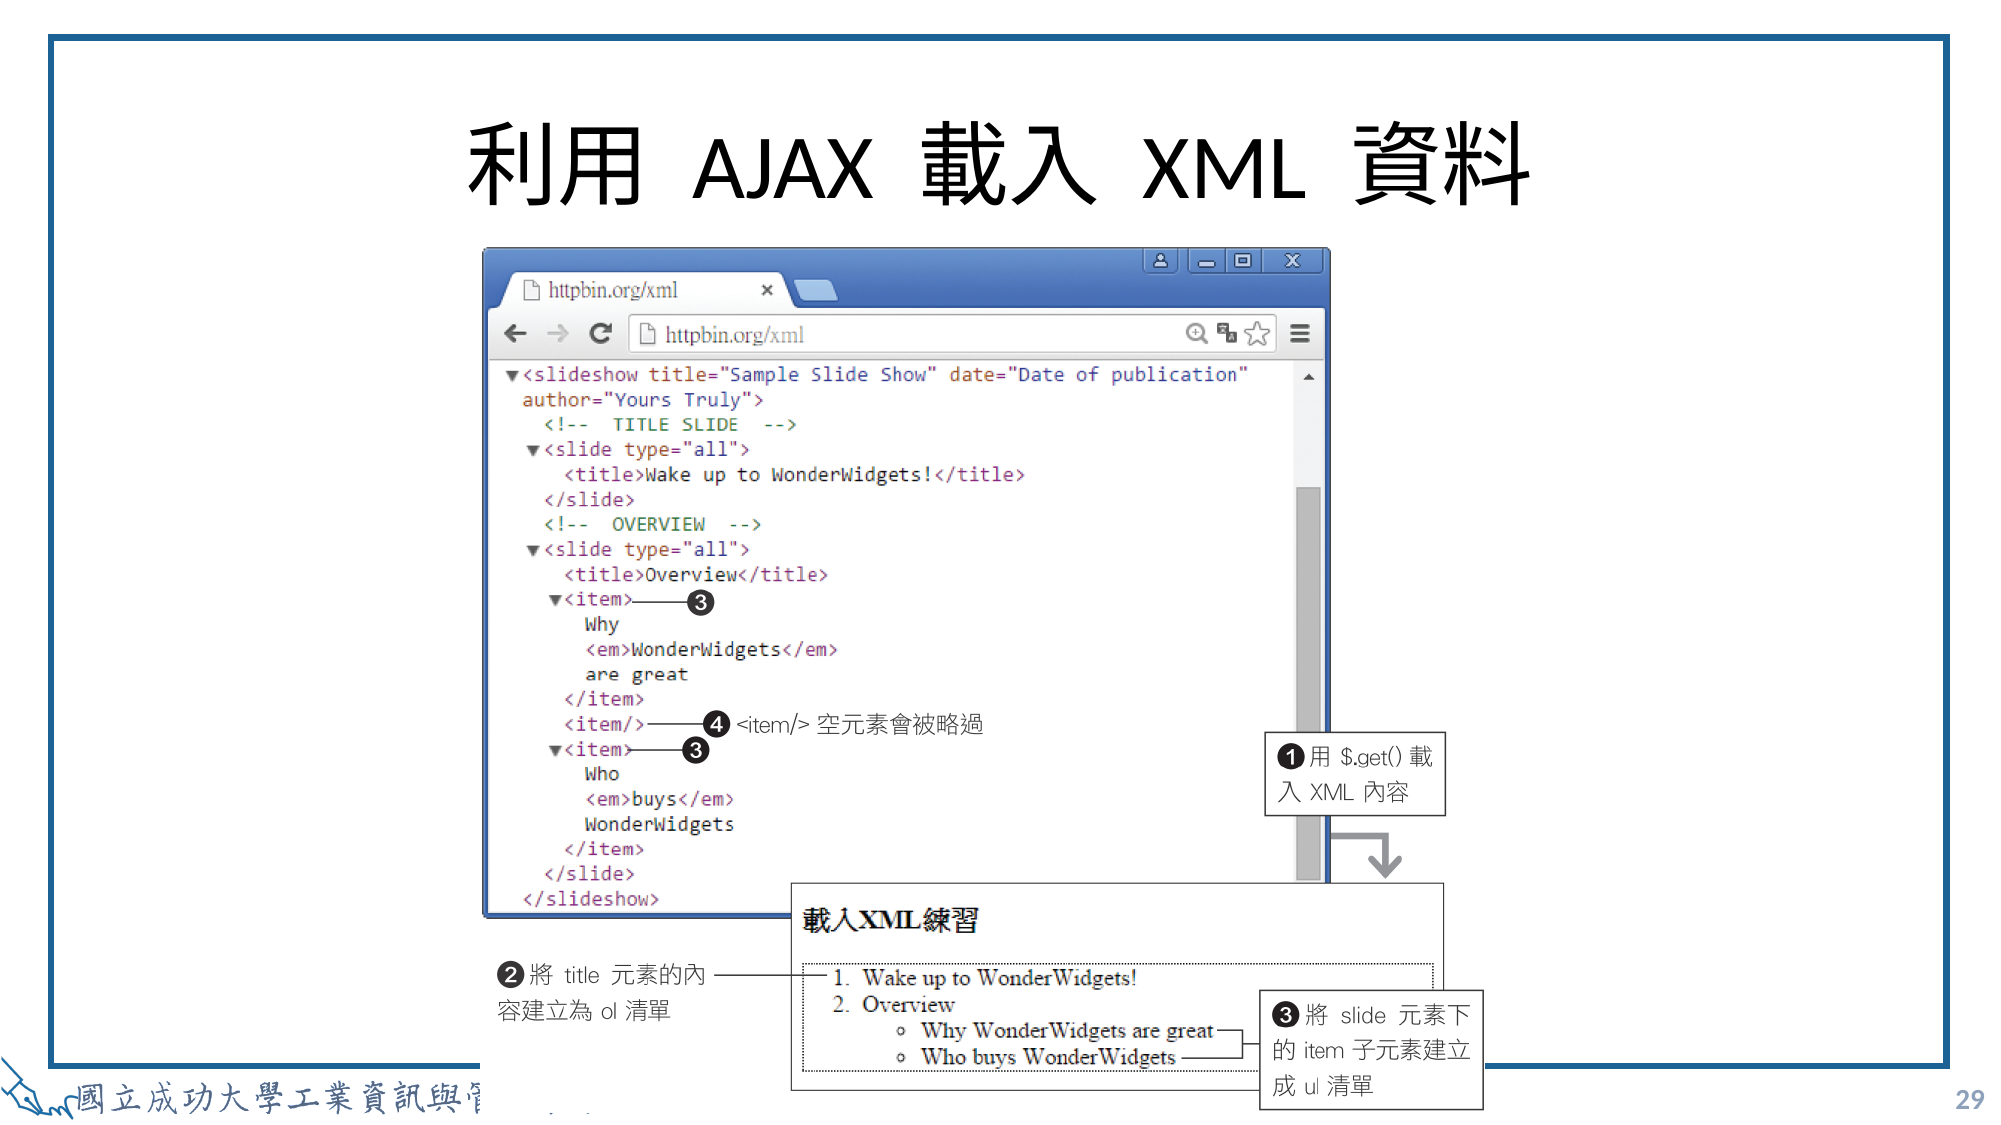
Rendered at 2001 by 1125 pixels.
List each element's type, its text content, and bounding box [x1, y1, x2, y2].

slide_number 29 [1550, 1067, 2000, 1125]
picture [0, 1049, 80, 1125]
picture [480, 246, 1485, 1113]
title 利用 AJAX 載入 XML 資料 [137, 59, 1863, 278]
